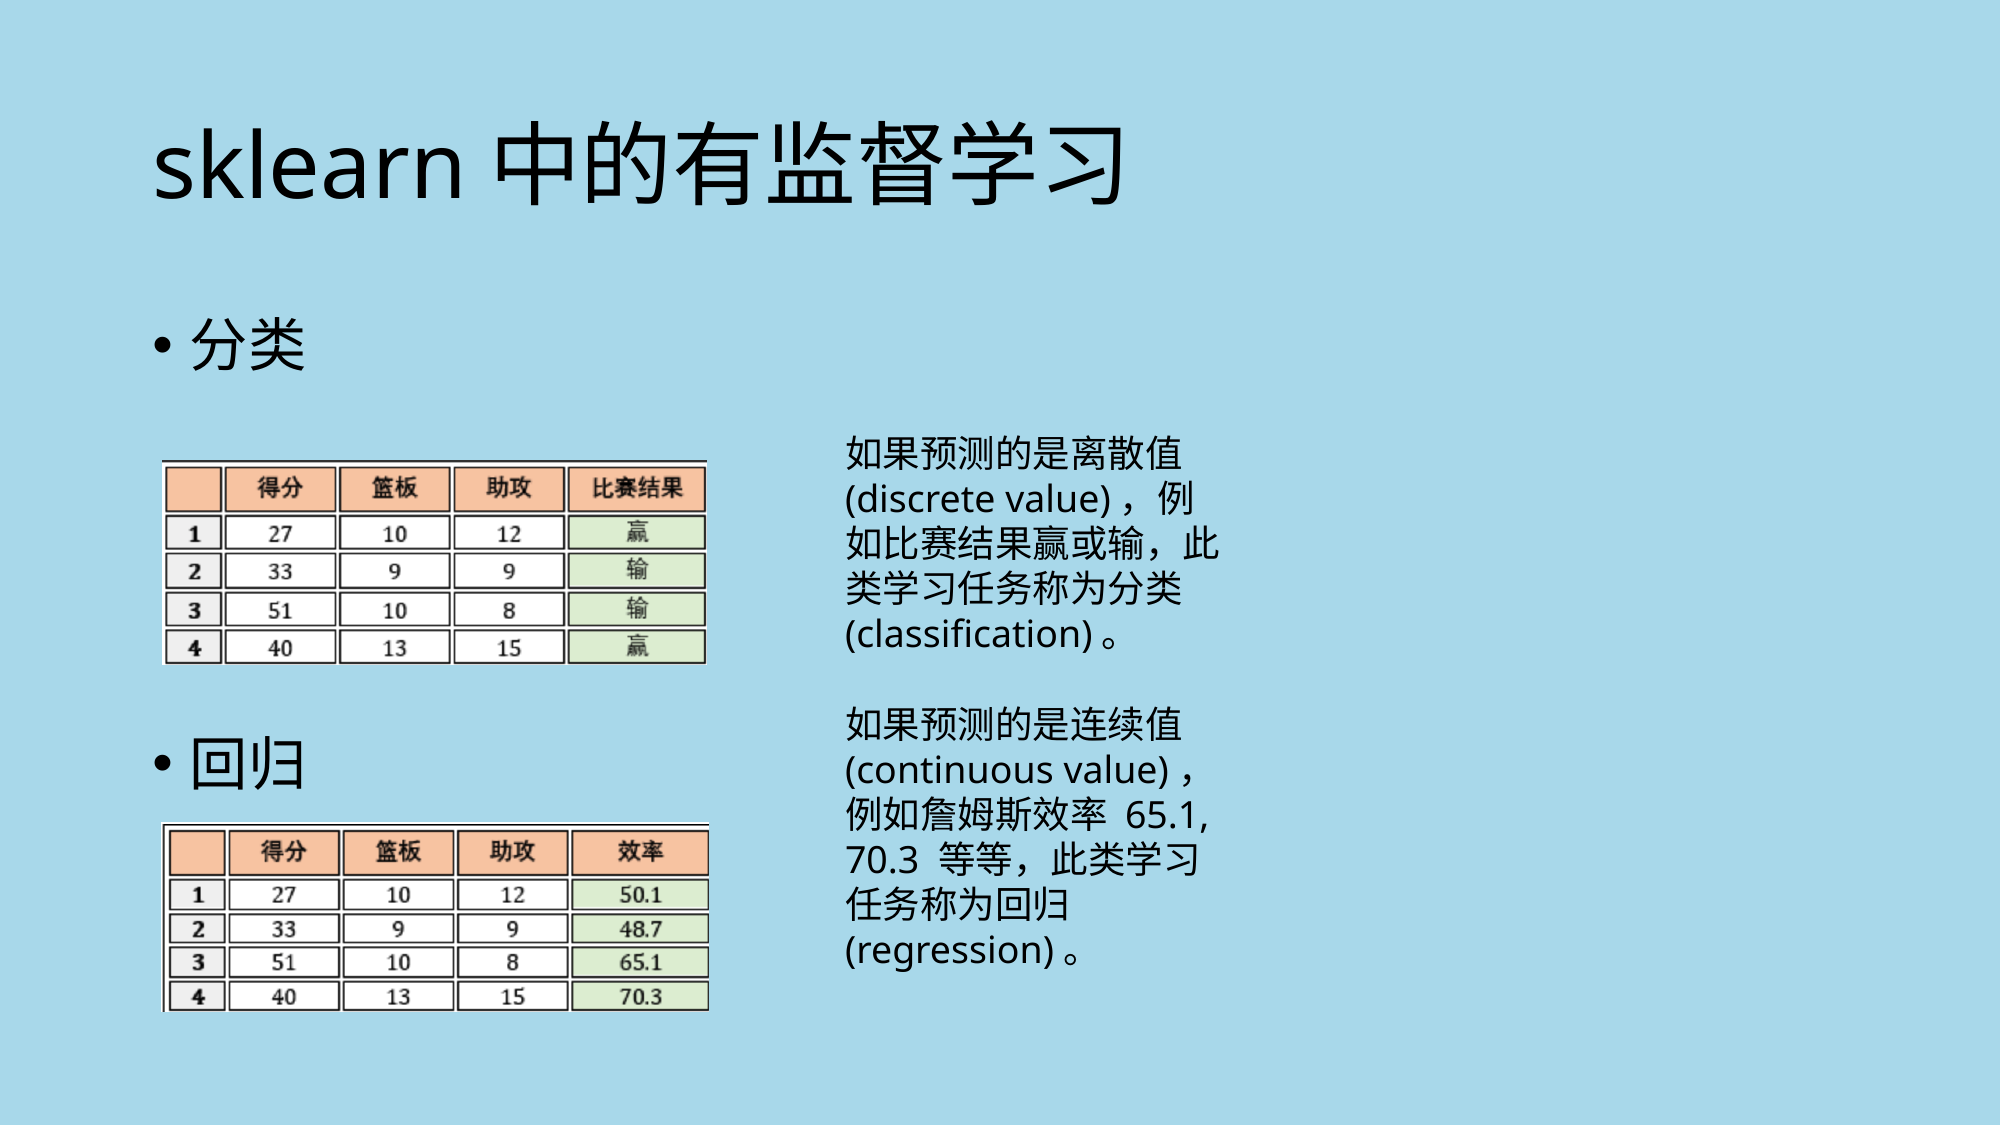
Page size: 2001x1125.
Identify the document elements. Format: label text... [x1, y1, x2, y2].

list 分类 回归 [137, 218, 1979, 1073]
title sklearn中的有监督学习 [137, 59, 1863, 218]
text_box 如果预测的是连续值 (continuous value)，例如詹姆斯效率 65.1, 70.3 等等，此类学习任务称为回归 (regression)。 [830, 694, 1247, 1069]
text_box 如果预测的是离散值 (discrete value)，例如比赛结果赢或输，此类学习任务称为分类 (classification)。 [830, 422, 1247, 663]
text_box [137, 218, 1863, 932]
picture [161, 822, 709, 1013]
picture [162, 460, 707, 665]
